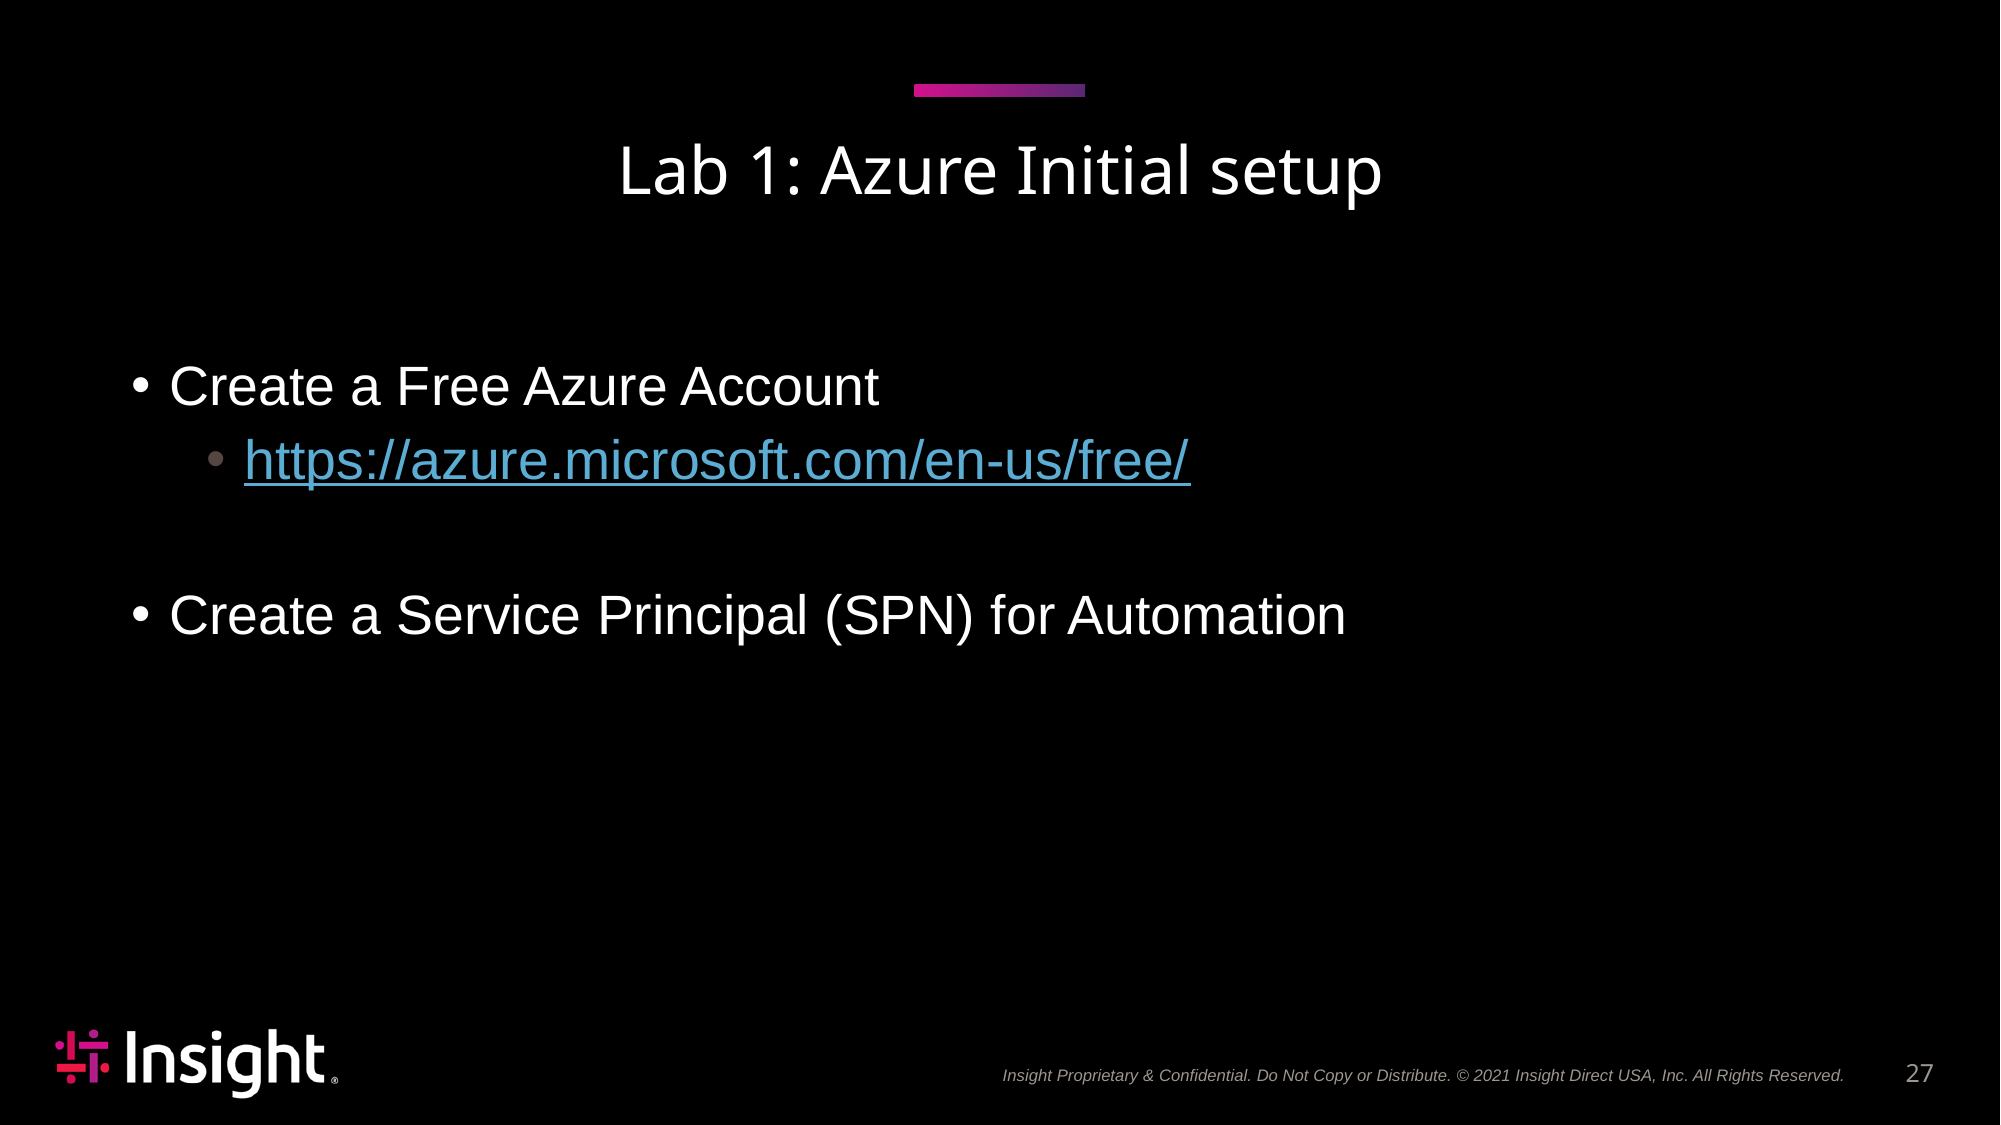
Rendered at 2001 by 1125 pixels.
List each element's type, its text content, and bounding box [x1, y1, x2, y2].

picture [27, 1001, 365, 1125]
list Create a Free Azure Account https://azure.microsoft.com/en-us/free/ Create a Service Principal (SPN) for Automation [116, 350, 1887, 1021]
list Lab 1: Azure Initial setup [116, 129, 1887, 219]
